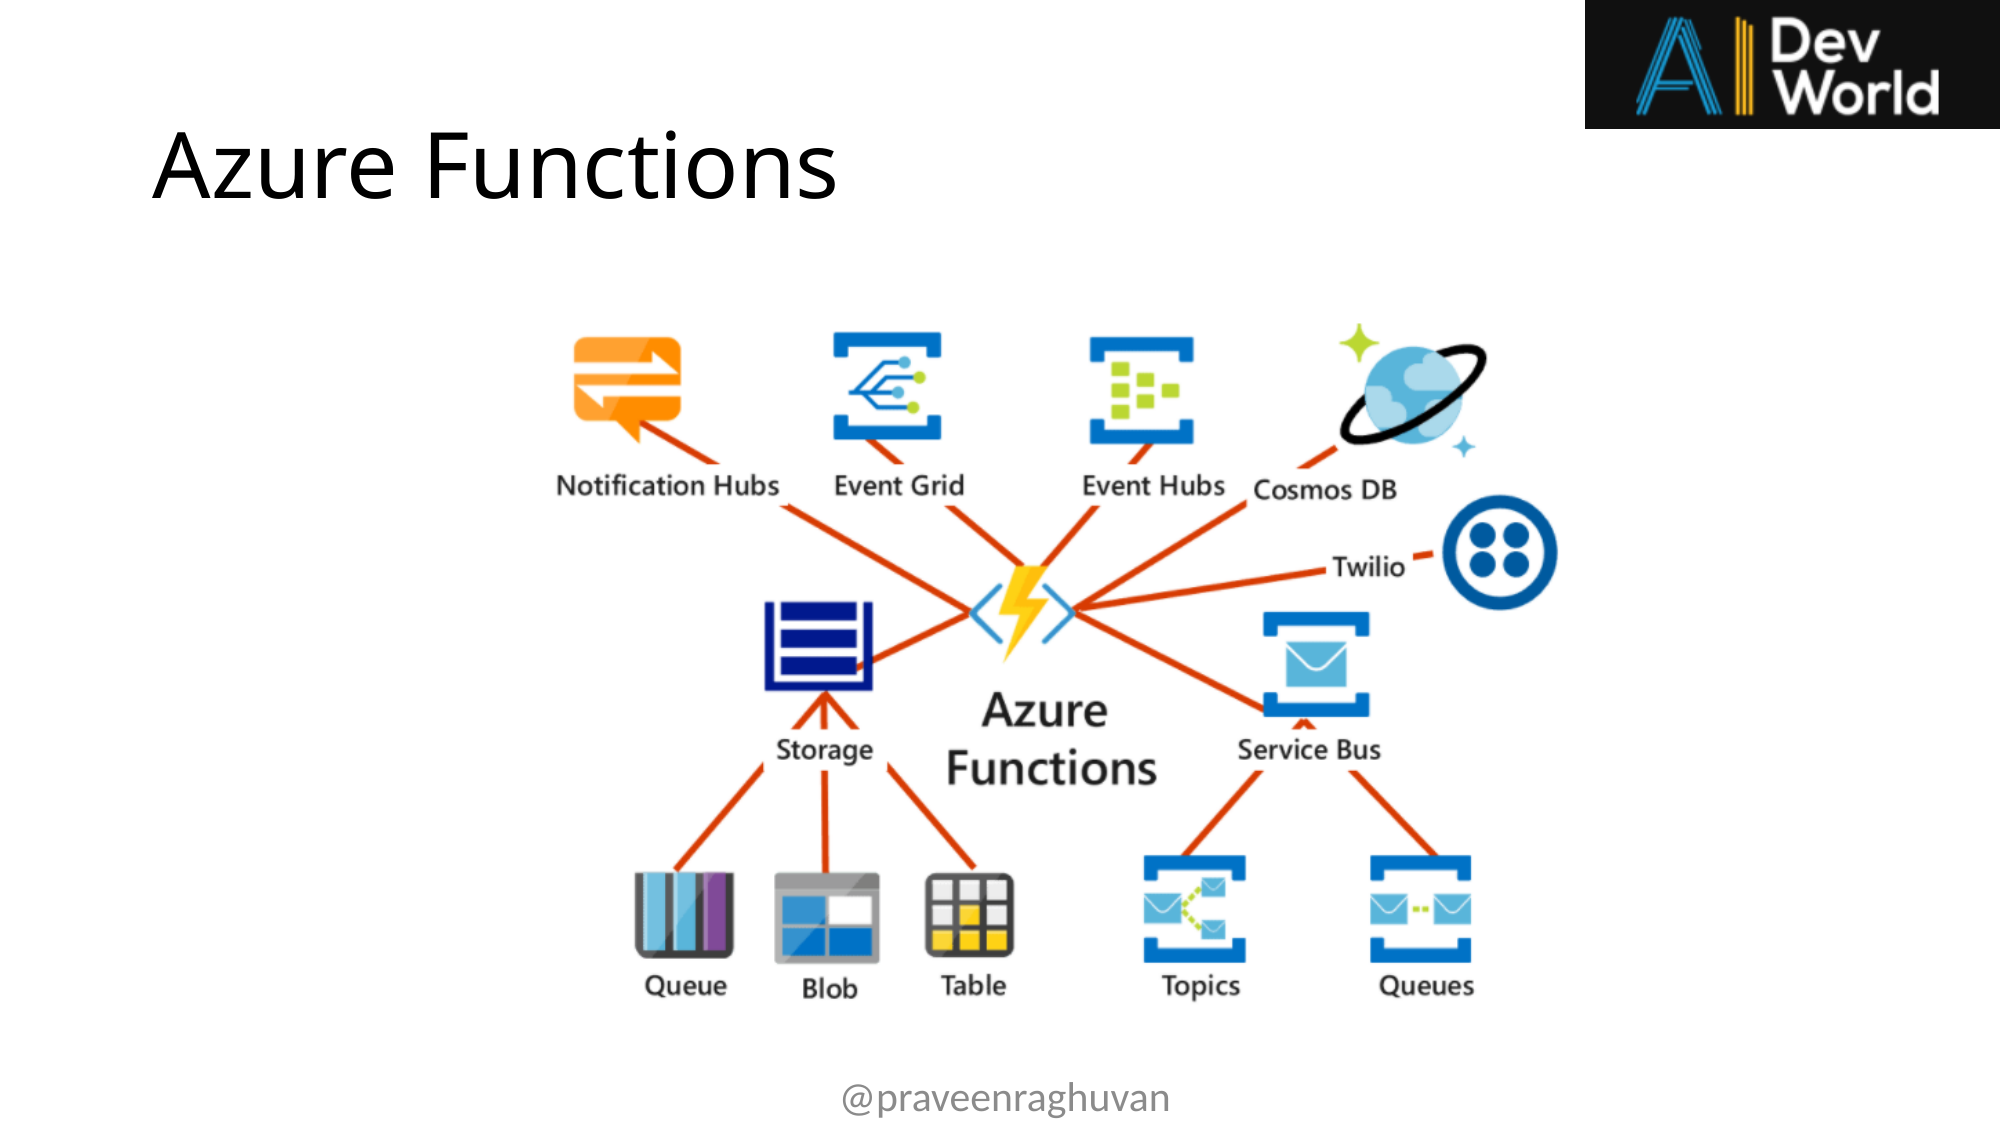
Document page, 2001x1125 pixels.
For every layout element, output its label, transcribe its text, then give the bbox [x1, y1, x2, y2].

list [526, 296, 1583, 1032]
picture [1585, 0, 2000, 129]
footer @praveenraghuvan [782, 1065, 1228, 1125]
title Azure Functions [137, 59, 1863, 278]
